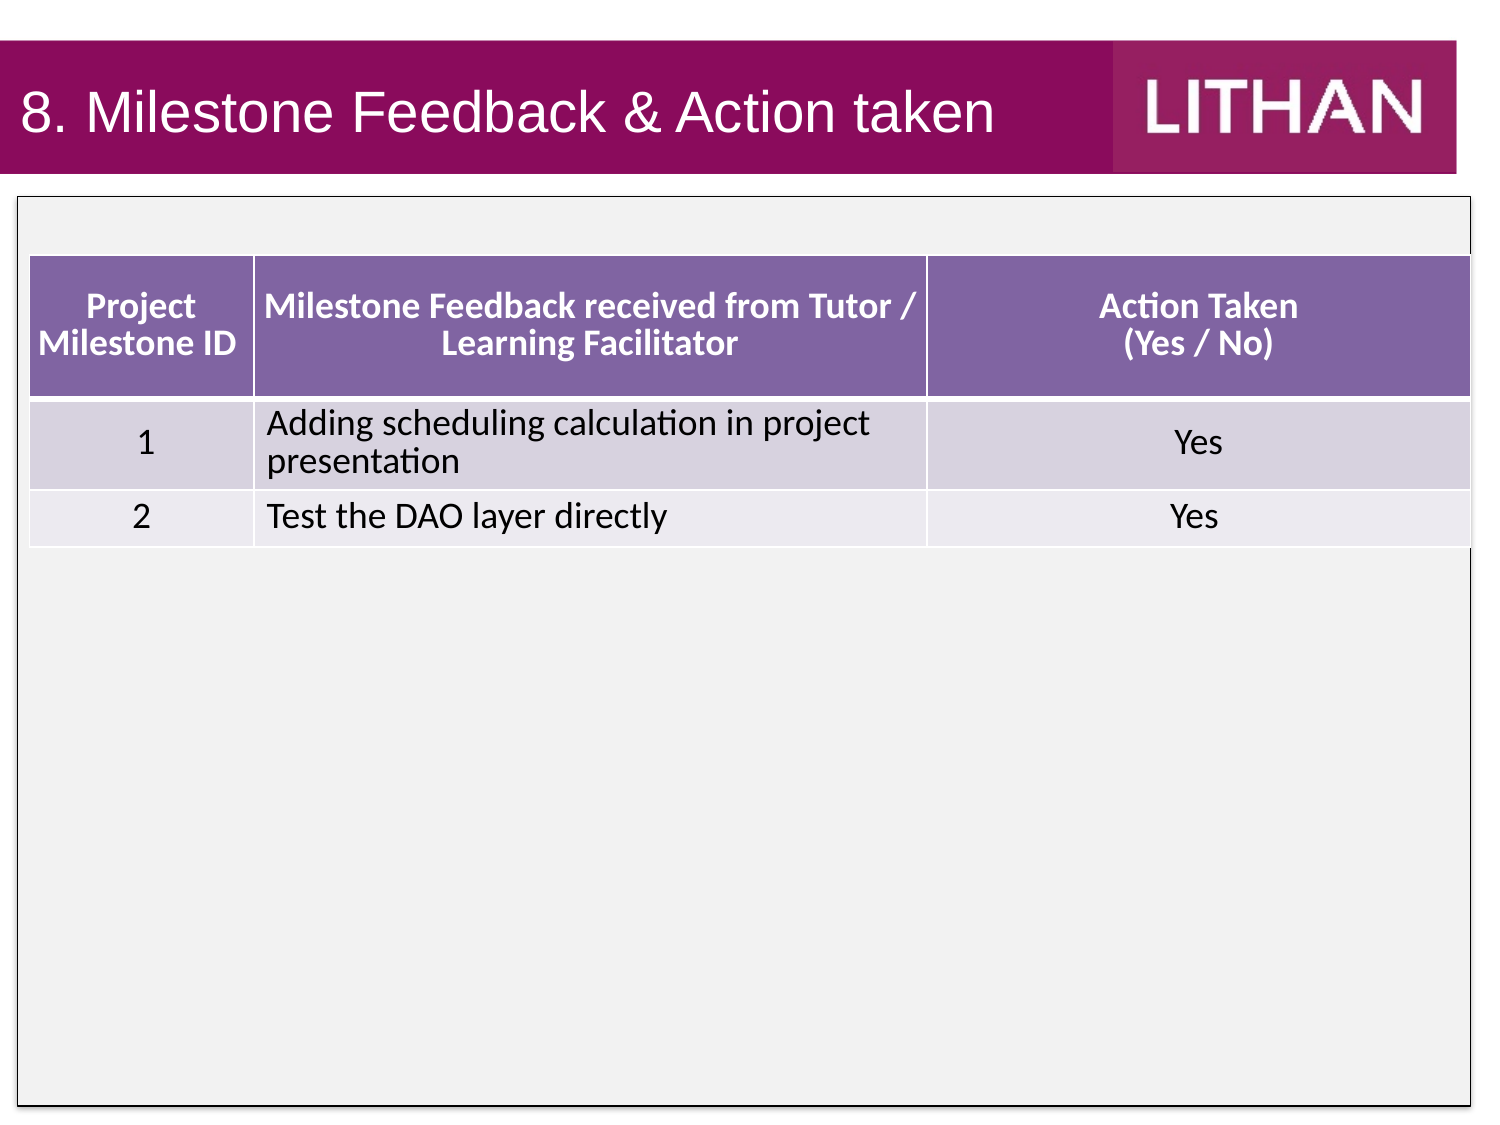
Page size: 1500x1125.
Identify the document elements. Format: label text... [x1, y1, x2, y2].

table_cell 2 [30, 491, 253, 546]
table_header Project Milestone ID [30, 256, 253, 396]
table_cell Test the DAO layer directly [255, 491, 926, 546]
table_header Action Taken (Yes / No) [928, 256, 1470, 396]
picture [0, 37, 1460, 178]
table_cell 1 [30, 402, 253, 489]
table_cell Yes [928, 491, 1470, 546]
text_box [17, 196, 1471, 1107]
table_header Milestone Feedback received from Tutor / Learning Facilitator [255, 256, 926, 396]
table_cell Yes [928, 402, 1470, 489]
table_cell Adding scheduling calculation in project presentation [255, 402, 926, 489]
text_box 8. Milestone Feedback & Action taken [5, 66, 1104, 152]
